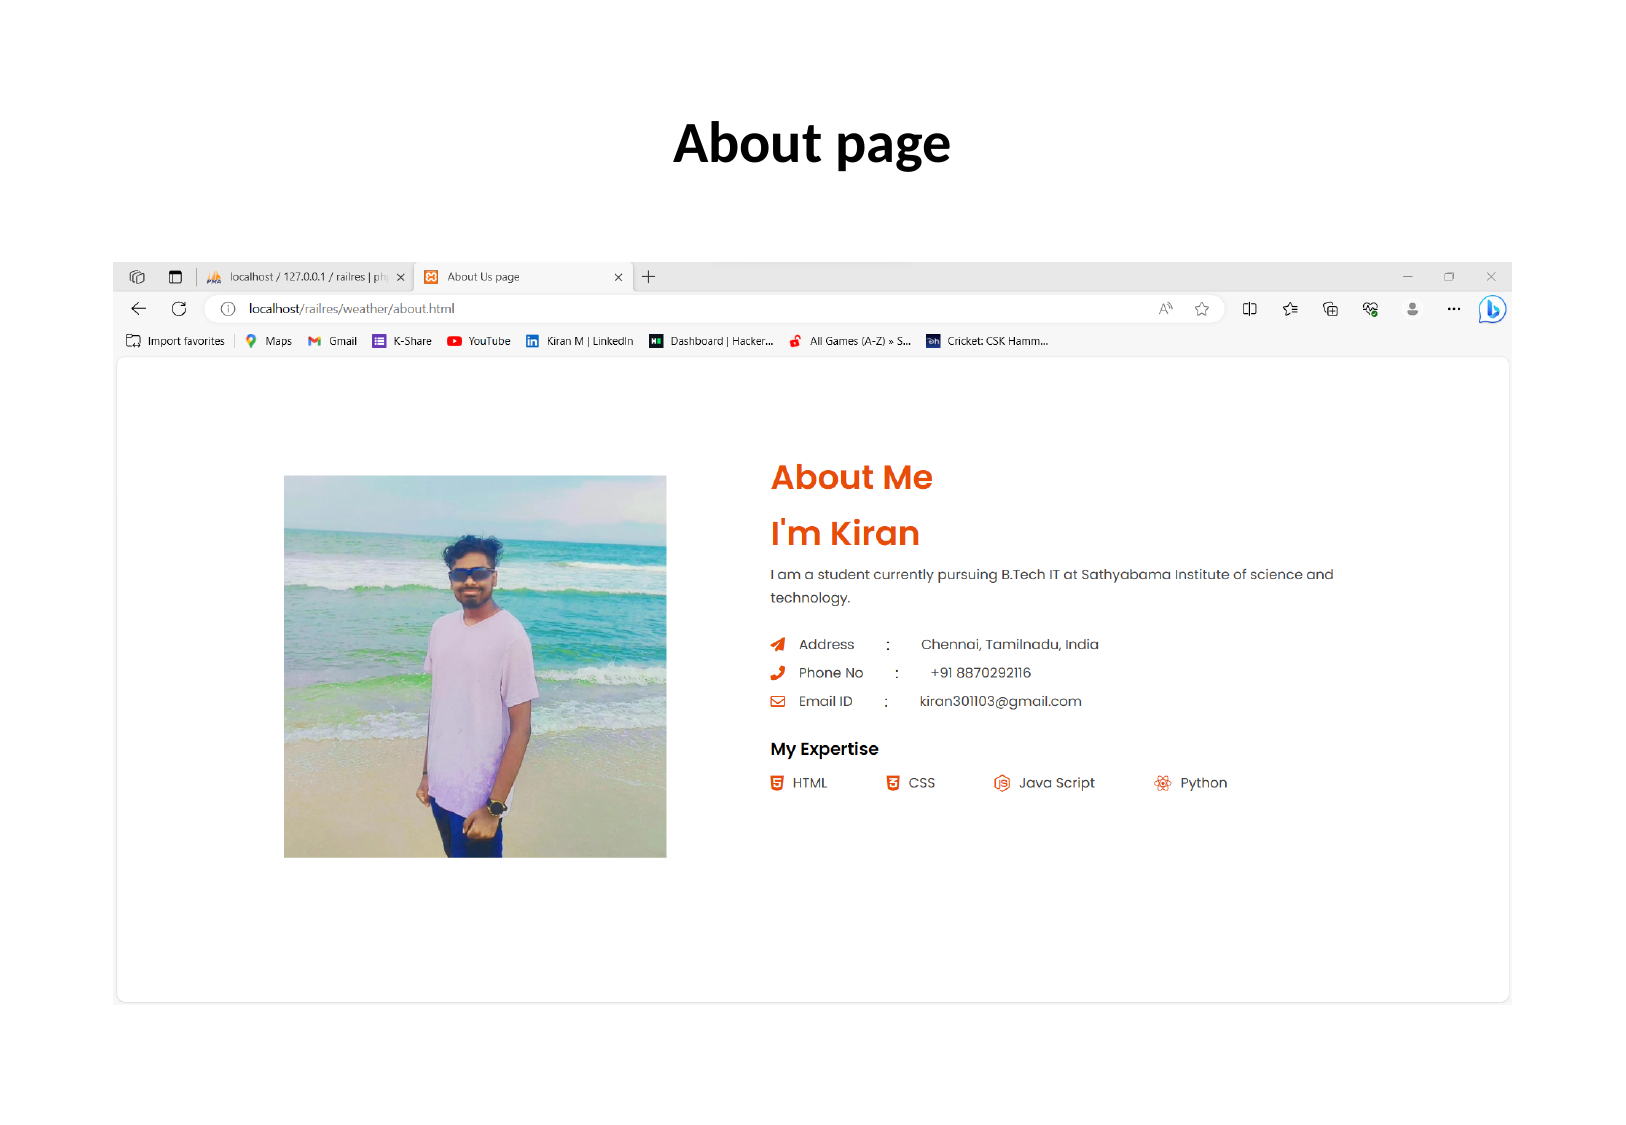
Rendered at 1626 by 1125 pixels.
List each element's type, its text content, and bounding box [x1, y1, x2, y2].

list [113, 262, 1512, 1006]
title About page [81, 45, 1544, 233]
